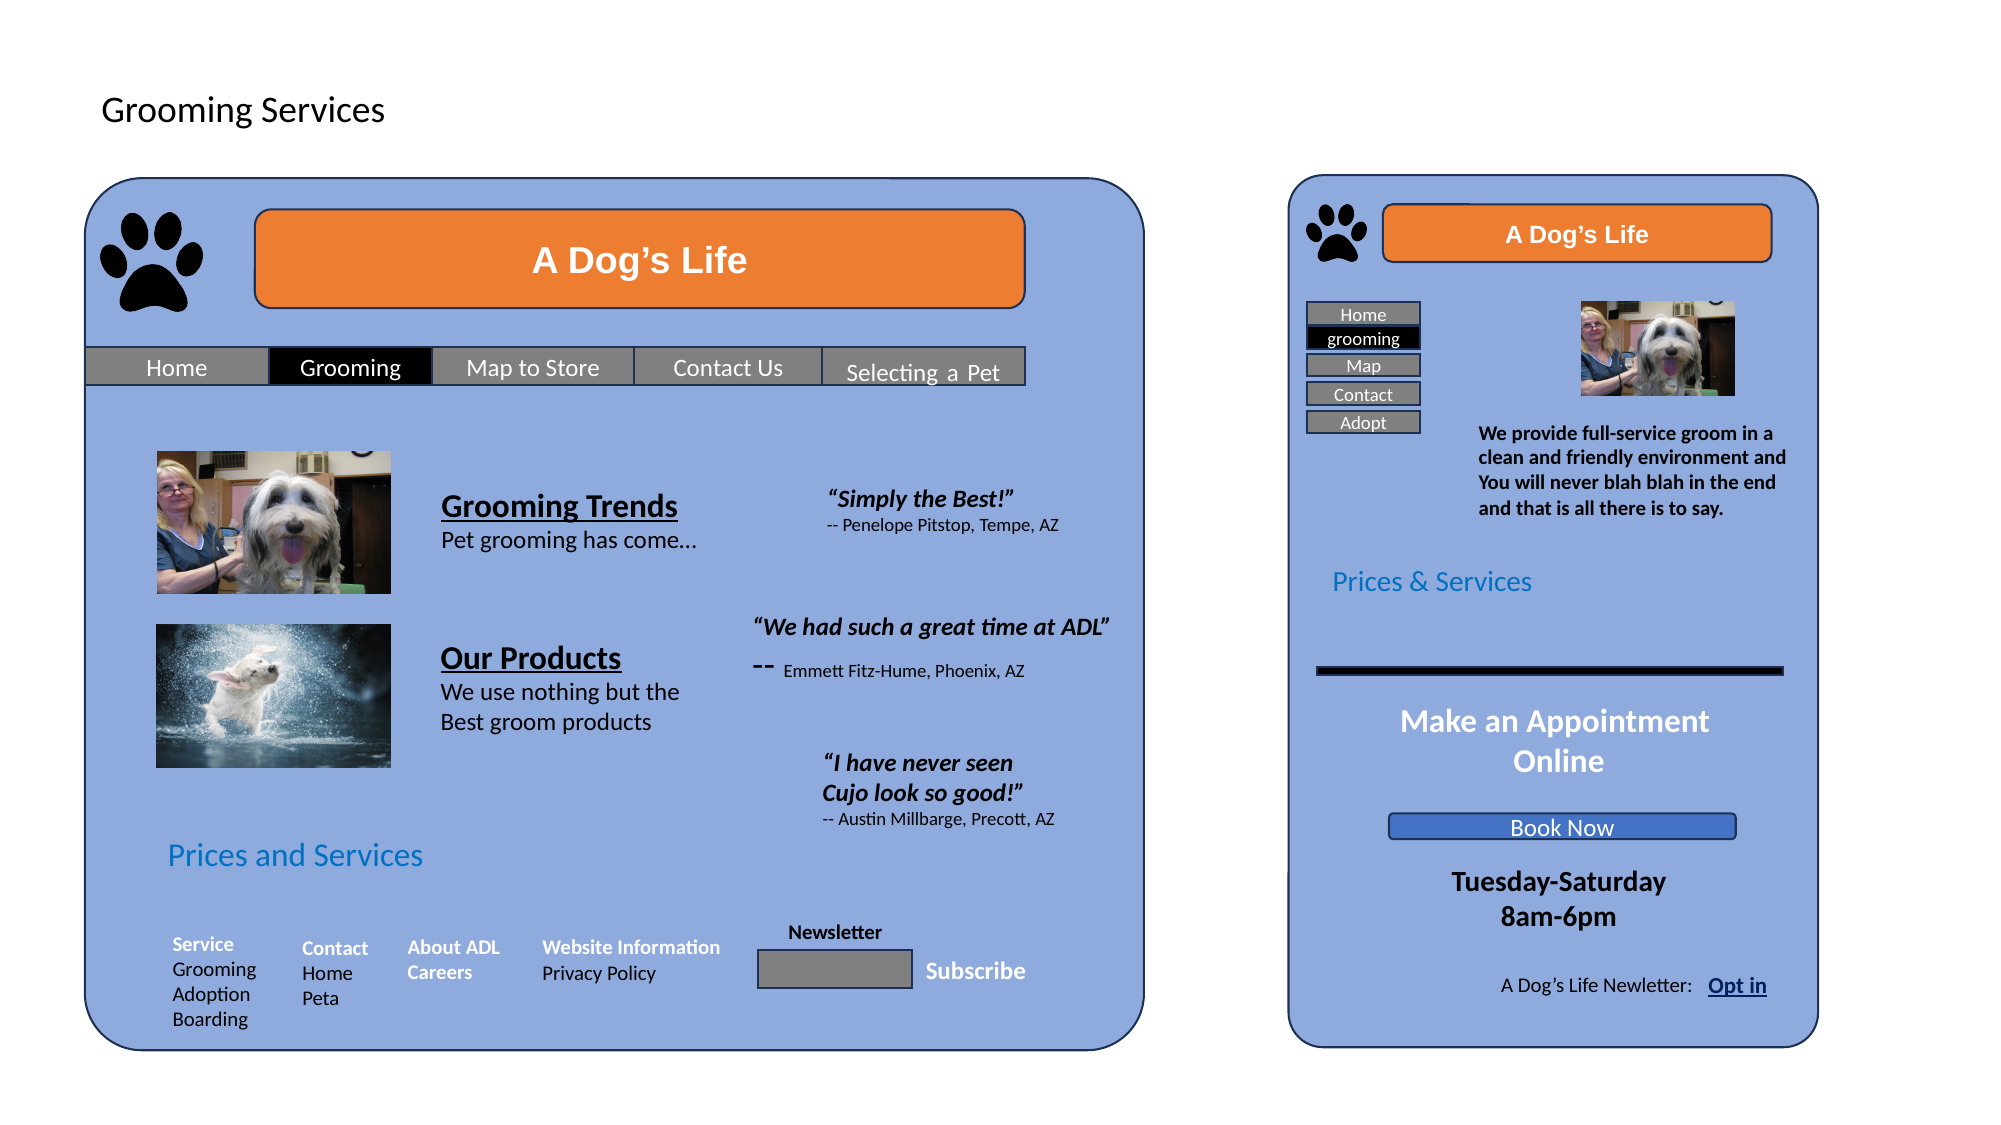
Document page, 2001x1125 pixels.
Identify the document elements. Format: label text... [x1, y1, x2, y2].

text_box Grooming Trends Pet grooming has come… [426, 476, 713, 562]
text_box Make an Appointment Online [1385, 692, 1733, 787]
text_box We provide full-service groom in a clean and friendly environment and You will never blah blah in the end and that is all there is to say. [1463, 411, 1818, 527]
picture [100, 212, 203, 312]
text_box Home [1306, 301, 1421, 326]
text_box Newsletter [773, 911, 898, 952]
text_box Map to Store [431, 346, 633, 386]
text_box Service Grooming Adoption Boarding [157, 923, 272, 1038]
text_box Grooming Services [86, 77, 401, 138]
text_box [83, 177, 1145, 1052]
text_box Prices and Services [153, 826, 439, 881]
picture [1581, 301, 1735, 396]
picture [157, 450, 391, 594]
text_box “We had such a great time at ADL” -- Emmett Fitz-Hume, Phoenix, AZ [737, 602, 1128, 693]
text_box Prices & Services [1317, 554, 1548, 605]
text_box A Dog’s Life Newletter: [1486, 964, 1708, 1005]
text_box Adopt [1306, 410, 1421, 434]
text_box [1316, 666, 1784, 676]
text_box [1287, 174, 1820, 1049]
text_box A Dog’s Life [253, 208, 1026, 310]
text_box grooming [1306, 326, 1421, 350]
text_box Home [84, 346, 270, 386]
picture [156, 624, 391, 768]
text_box A Dog’s Life [1381, 203, 1773, 264]
text_box Selecting a Pet [821, 346, 1026, 386]
text_box Website Information Privacy Policy [527, 926, 736, 992]
text_box About ADL Careers [392, 901, 516, 992]
text_box Tuesday-Saturday 8am-6pm [1436, 855, 1682, 940]
text_box Our Products We use nothing but the Best groom products [425, 628, 696, 744]
text_box Grooming [270, 346, 431, 386]
text_box Contact Home Peta [287, 927, 384, 1018]
text_box Map [1306, 353, 1421, 377]
text_box “I have never seen Cujo look so good!” -- Austin Millbarge, Precott, AZ [807, 739, 1070, 837]
text_box Opt in [1693, 963, 1783, 1006]
text_box Contact Us [633, 346, 821, 386]
text_box Contact [1306, 381, 1421, 406]
text_box Subscribe [911, 947, 1042, 992]
text_box [757, 949, 911, 989]
text_box “Simply the Best!” -- Penelope Pitstop, Tempe, AZ [812, 475, 1074, 543]
text_box Book Now [1387, 812, 1737, 841]
picture [1306, 204, 1367, 262]
